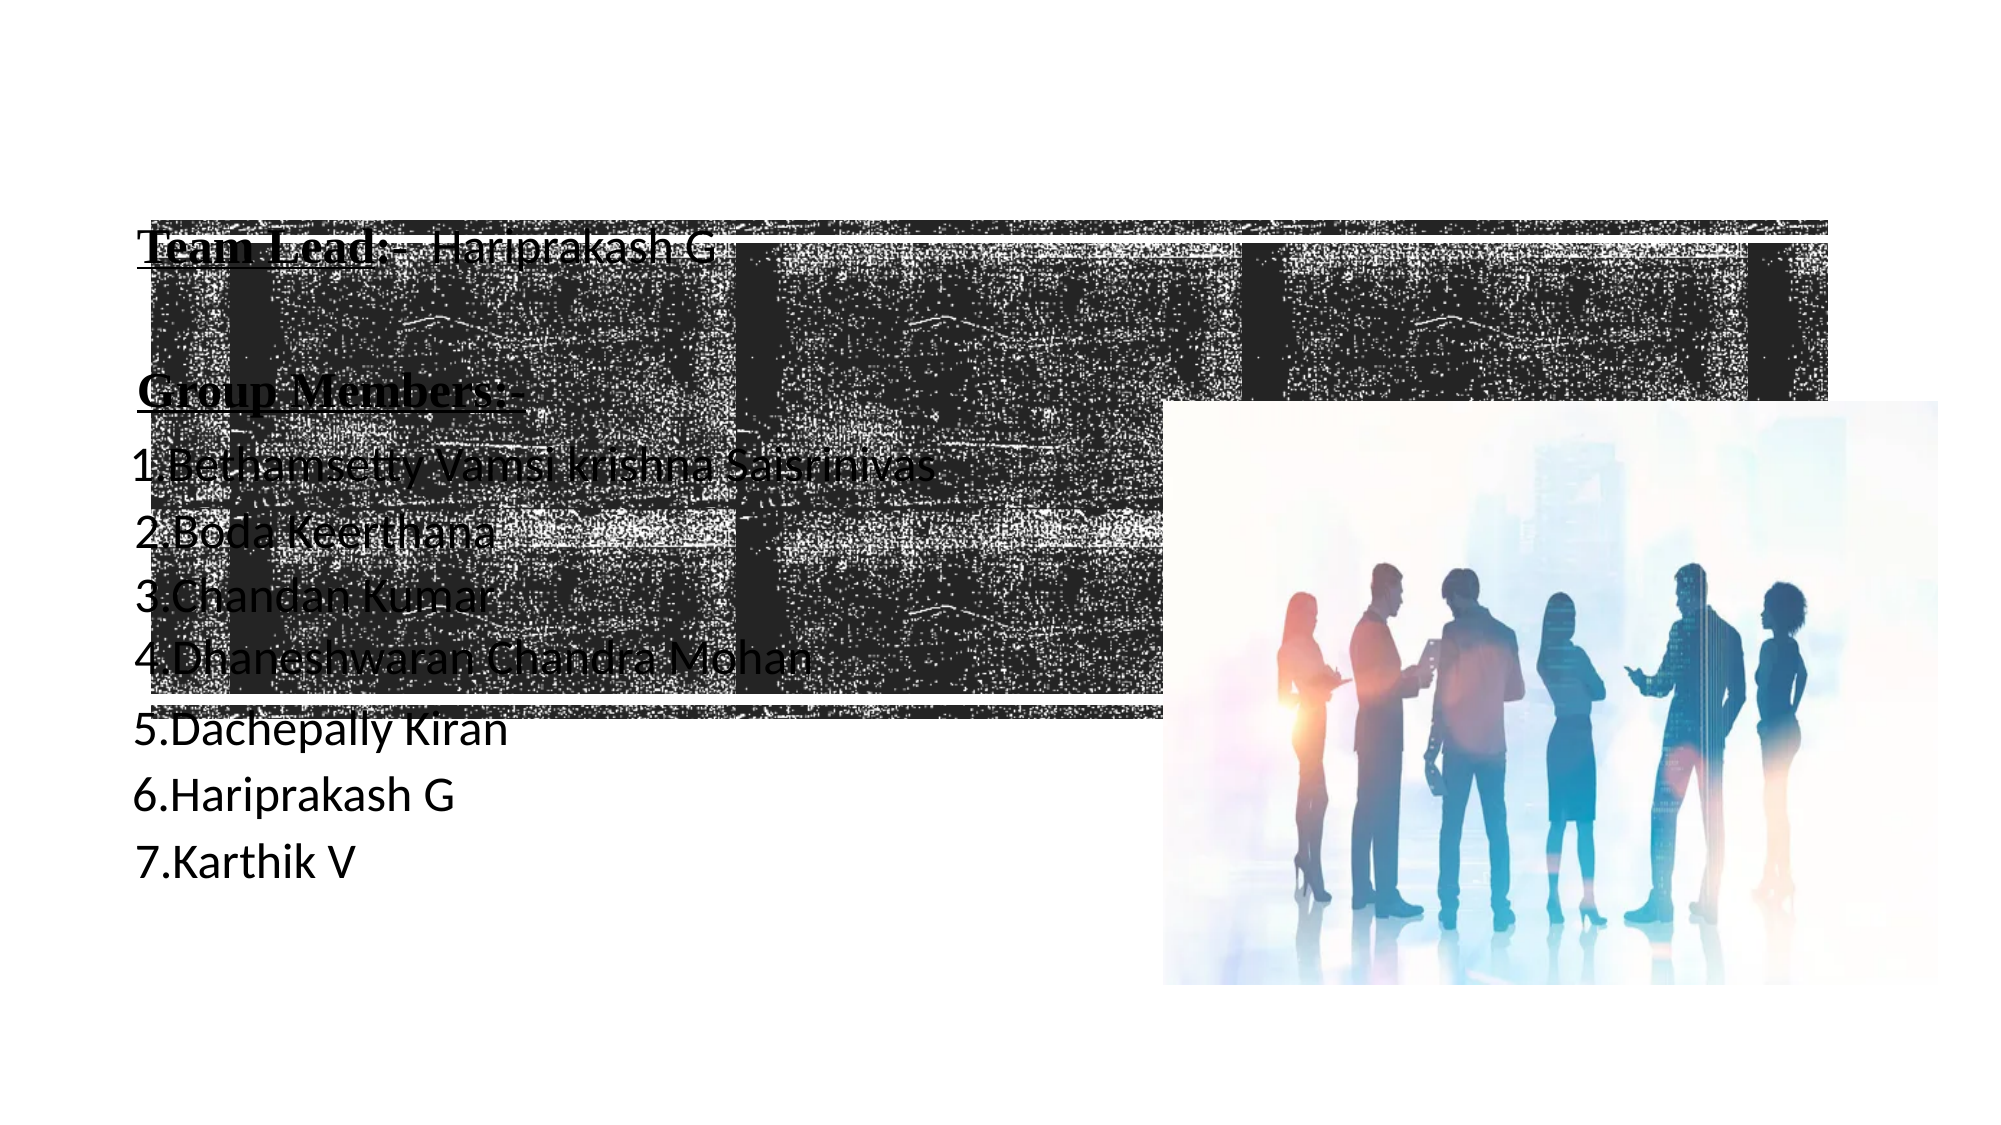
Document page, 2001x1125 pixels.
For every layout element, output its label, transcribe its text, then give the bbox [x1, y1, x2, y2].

text_box Group Members:- [122, 343, 662, 425]
text_box 5.Dachepally Kiran [117, 687, 524, 763]
text_box Team Lead:- Hariprakash G [122, 200, 1352, 281]
text_box 4.Dhaneshwaran Chandra Mohan [118, 617, 829, 692]
text_box 1.Bethamsetty Vamsi krishna Saisrinivas [114, 423, 952, 499]
text_box 6.Hariprakash G [117, 754, 471, 830]
text_box 2.Boda Keerthana [119, 491, 512, 567]
text_box 3.Chandan Kumar [119, 555, 511, 631]
text_box 7.Karthik V [119, 820, 372, 896]
picture [1163, 401, 1938, 985]
